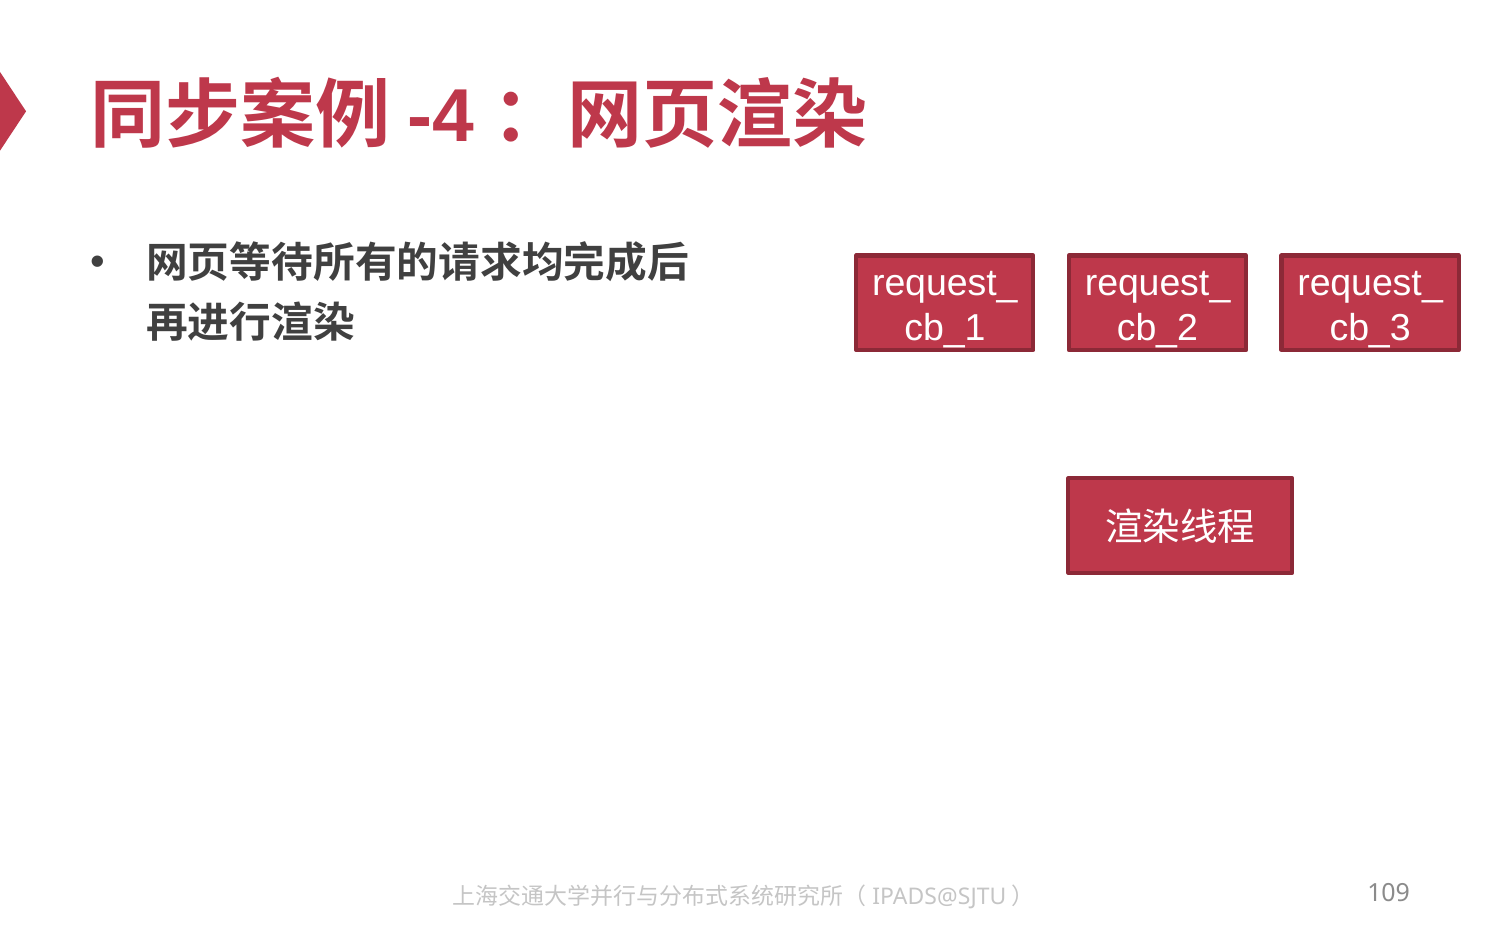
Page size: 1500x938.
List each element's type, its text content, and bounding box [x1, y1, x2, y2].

slide_number 109 [1074, 868, 1425, 919]
footer 上海交通大学并行与分布式系统研究所（IPADS@SJTU） [418, 870, 1069, 921]
list 网页等待所有的请求均完成后 再进行渲染 [75, 218, 818, 395]
text_box request_cb_2 [1067, 253, 1248, 352]
text_box 渲染线程 [1066, 476, 1294, 575]
title 同步案例-4：网页渲染 [75, 37, 1425, 186]
text_box request_cb_1 [854, 253, 1035, 352]
text_box request_cb_3 [1279, 253, 1461, 352]
